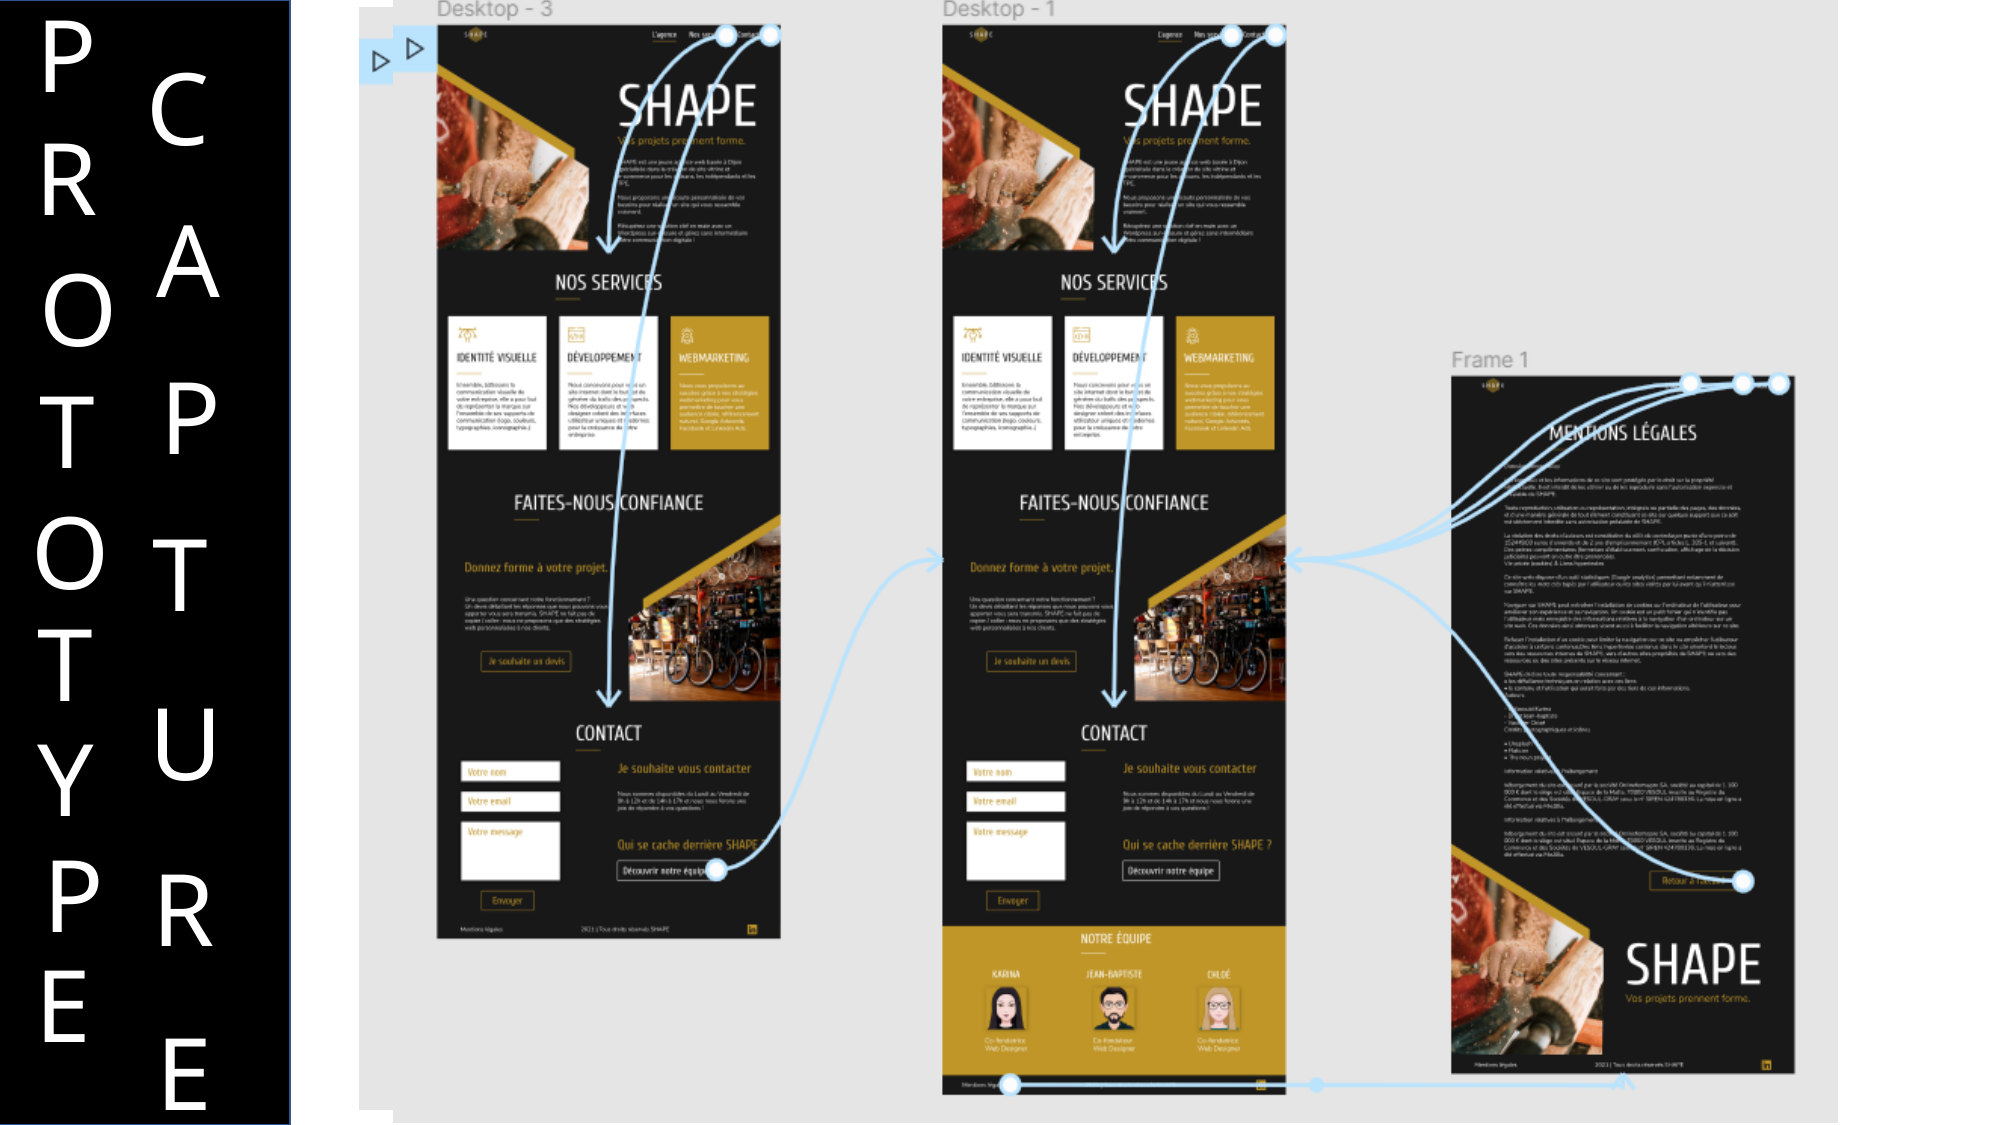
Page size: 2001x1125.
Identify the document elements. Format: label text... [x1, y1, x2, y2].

text_box T [138, 504, 252, 639]
text_box E [20, 935, 134, 1071]
text_box A [141, 189, 255, 325]
text_box Y [22, 708, 136, 844]
text_box T [22, 594, 136, 708]
text_box O [24, 238, 138, 361]
text_box U [134, 673, 248, 808]
text_box O [17, 481, 131, 617]
text_box R [20, 107, 116, 243]
picture [359, 0, 1838, 1124]
text_box P [21, 0, 135, 121]
text_box R [137, 839, 251, 975]
text_box T [24, 361, 138, 497]
text_box E [141, 1002, 255, 1125]
text_box P [28, 825, 142, 960]
text_box C [132, 38, 246, 174]
text_box P [145, 347, 259, 482]
text_box [0, 0, 291, 1125]
